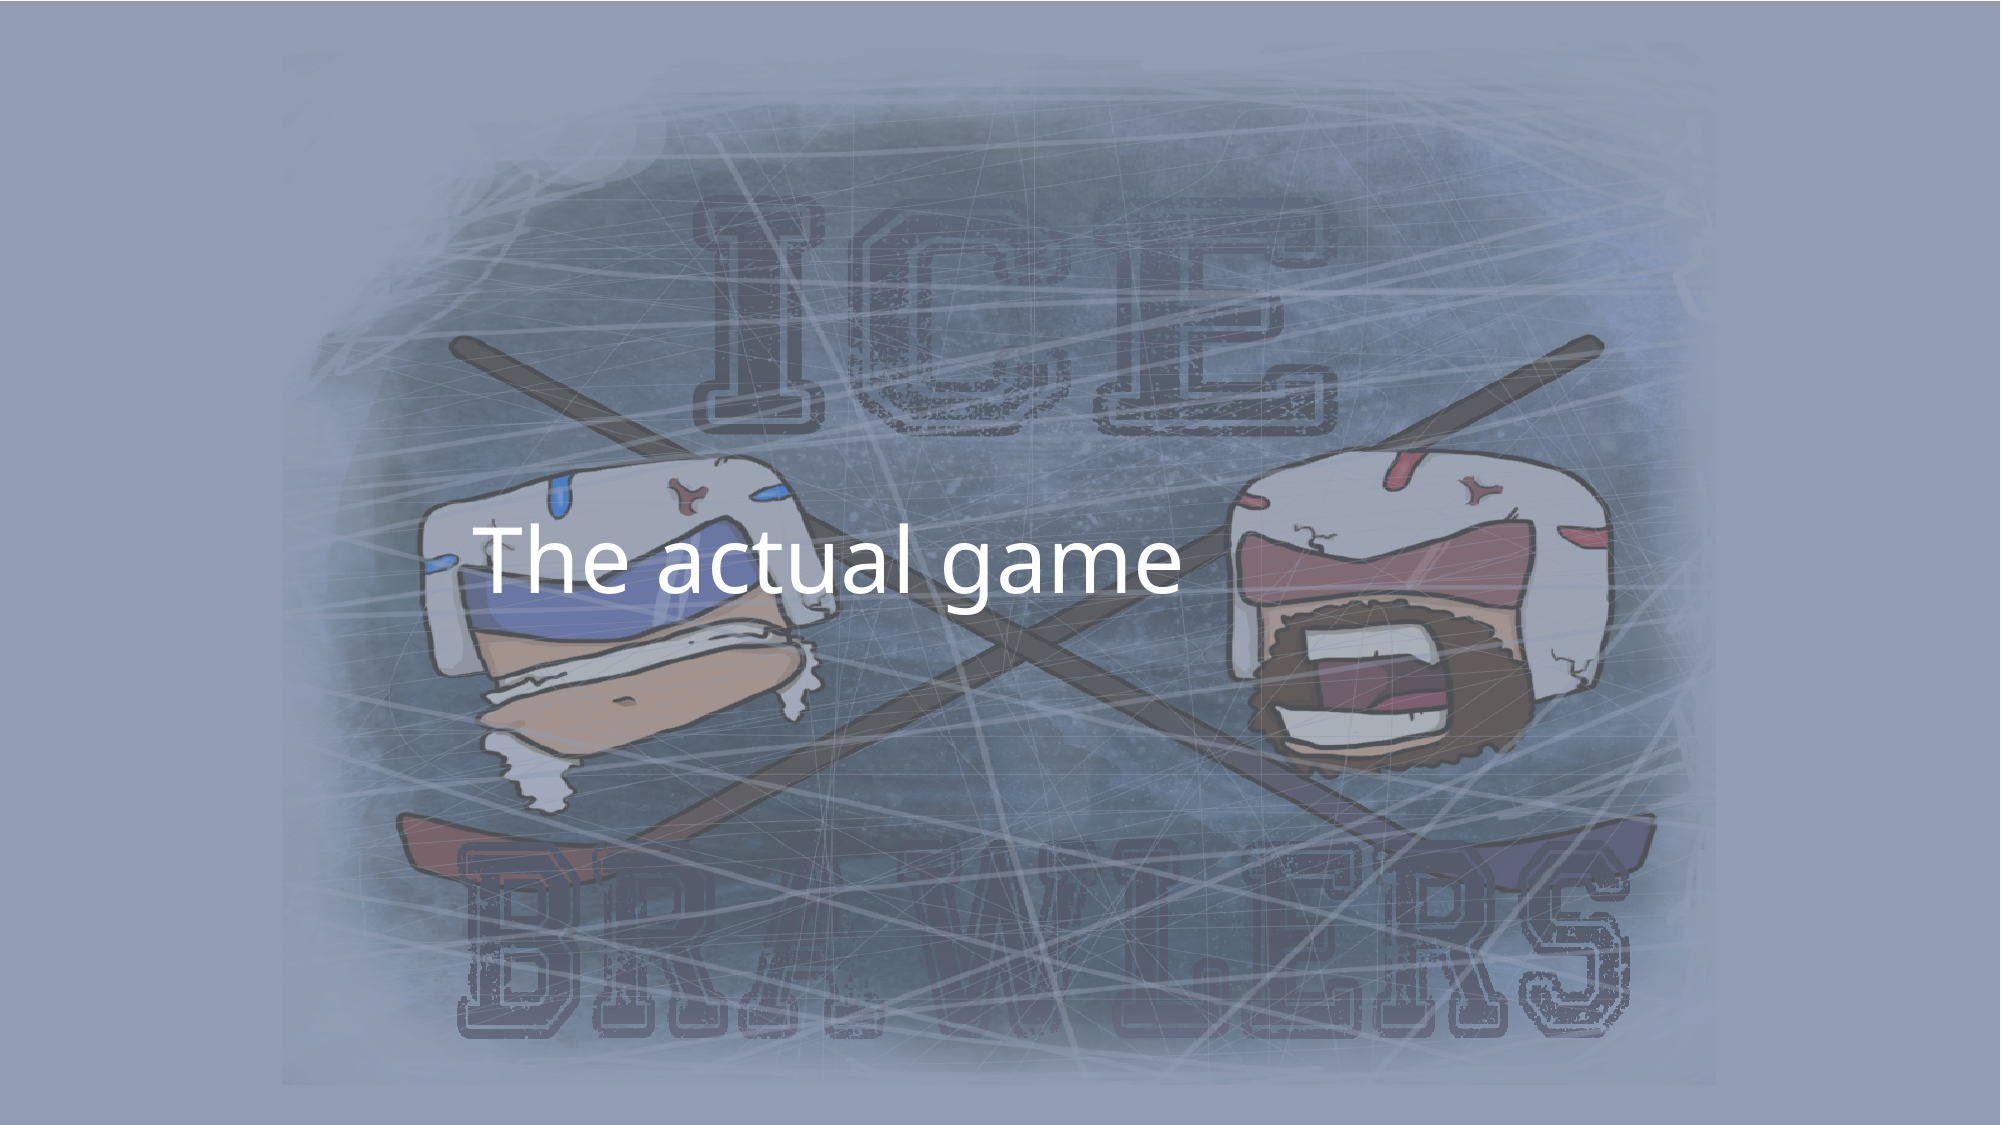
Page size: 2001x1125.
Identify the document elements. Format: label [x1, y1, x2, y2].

list [0, 1, 2000, 1125]
